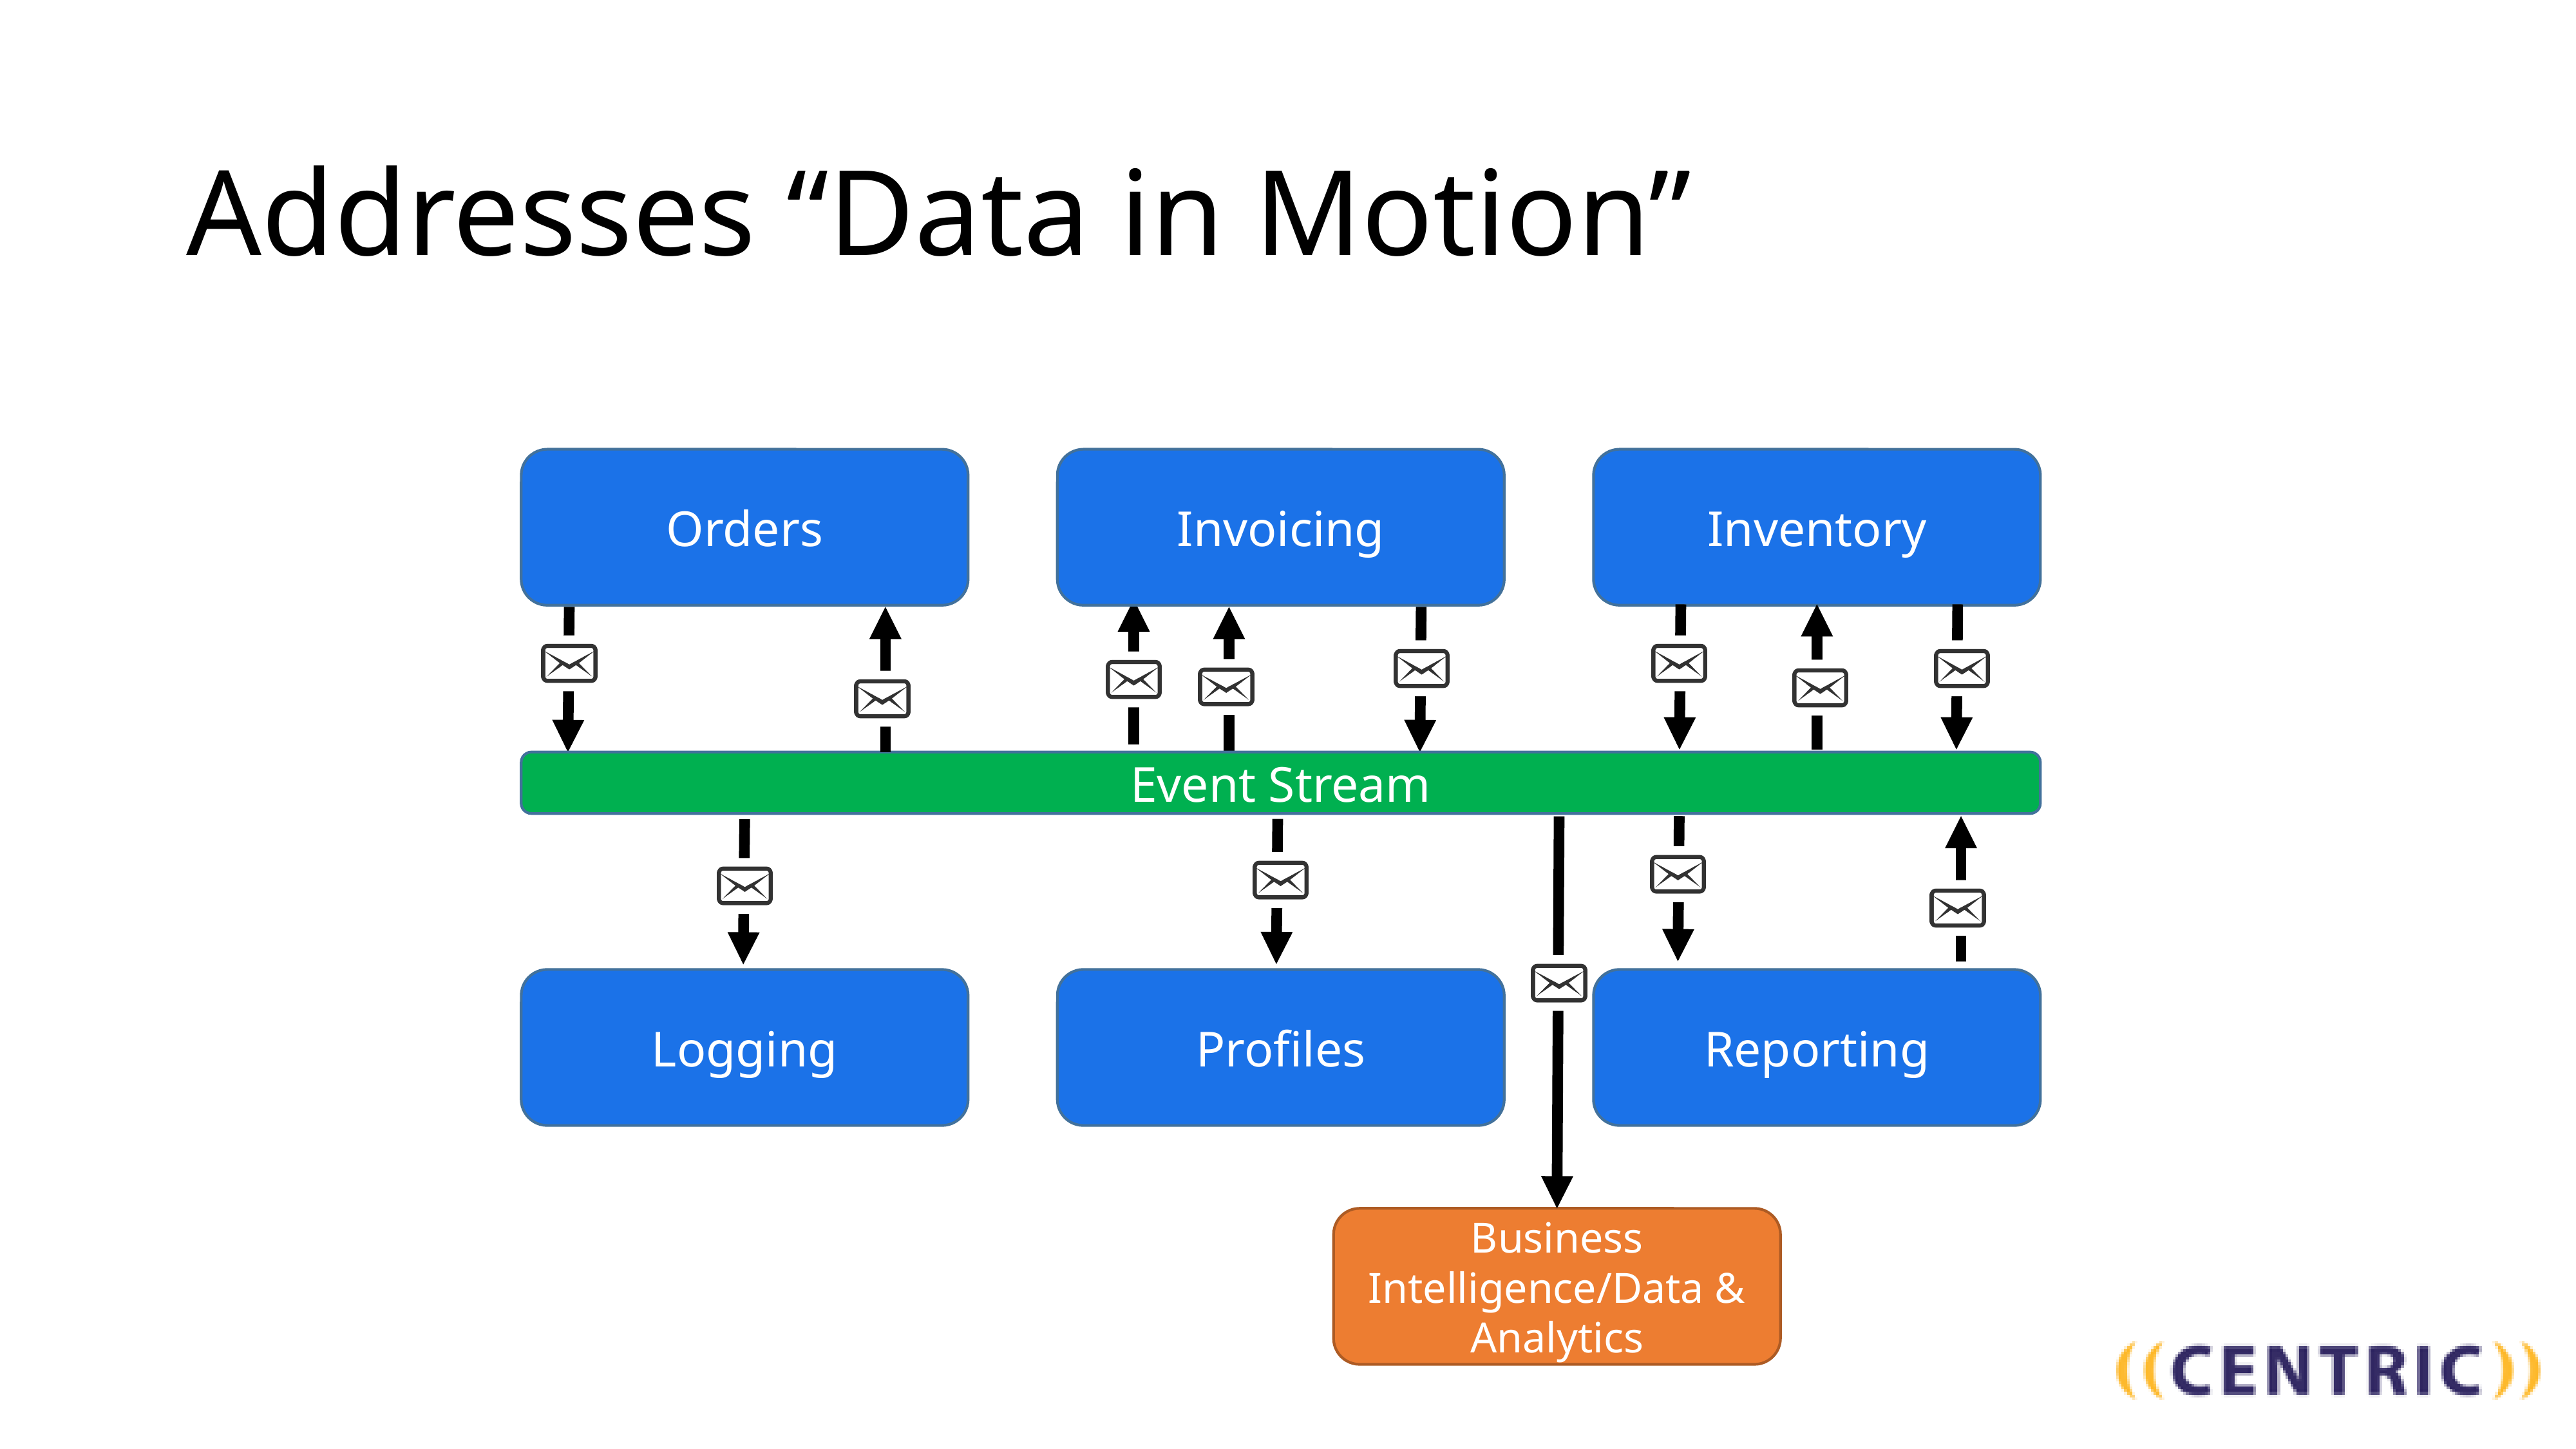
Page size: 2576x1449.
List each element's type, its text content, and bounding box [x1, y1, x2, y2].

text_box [521, 449, 969, 606]
text_box [1952, 697, 1961, 744]
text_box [541, 635, 598, 692]
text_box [716, 858, 773, 914]
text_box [1105, 651, 1162, 708]
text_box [1057, 969, 1505, 1126]
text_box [521, 744, 2041, 821]
text_box [1956, 821, 1965, 880]
text_box [1225, 607, 1233, 659]
text_box [1674, 903, 1682, 961]
title Addresses “Data in Motion” [176, 76, 2400, 359]
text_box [1252, 851, 1309, 909]
text_box [881, 607, 890, 670]
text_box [1057, 449, 1505, 606]
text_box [1651, 635, 1708, 692]
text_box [1929, 880, 1986, 936]
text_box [1649, 846, 1706, 903]
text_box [1531, 954, 1587, 1011]
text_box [1792, 659, 1848, 716]
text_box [1333, 1208, 1781, 1365]
text_box [1675, 692, 1684, 744]
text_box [1593, 449, 2041, 606]
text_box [1593, 969, 2041, 1126]
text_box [854, 670, 911, 727]
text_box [1933, 640, 1991, 697]
text_box [739, 914, 748, 965]
text_box [1813, 606, 1821, 659]
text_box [521, 969, 969, 1126]
text_box [1272, 909, 1281, 964]
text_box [1393, 640, 1450, 697]
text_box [1198, 659, 1255, 715]
picture [2111, 1320, 2557, 1423]
text_box [1553, 1011, 1561, 1208]
